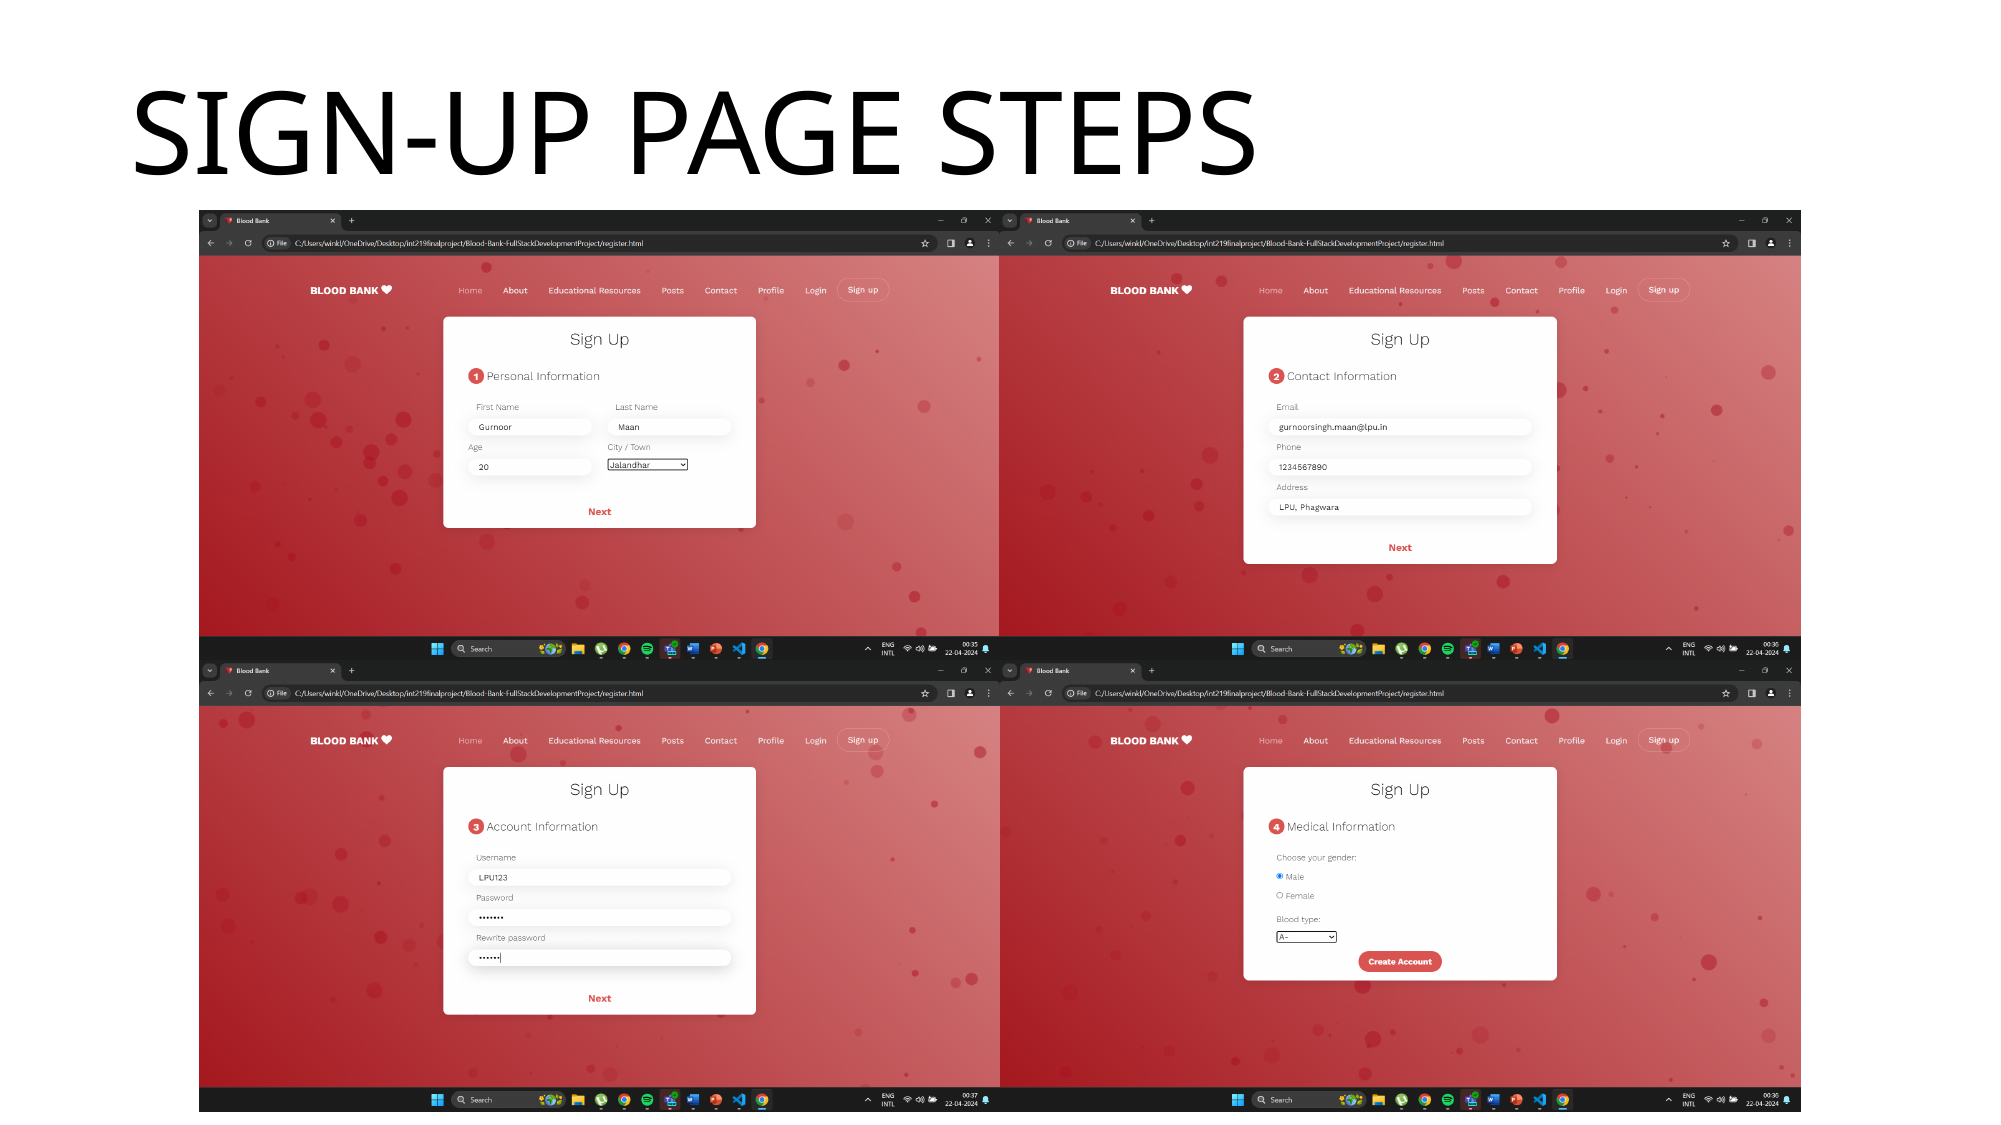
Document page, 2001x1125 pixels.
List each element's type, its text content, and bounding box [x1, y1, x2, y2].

picture [199, 210, 1801, 1112]
title SIGN-UP PAGE STEPS [104, 66, 1287, 208]
